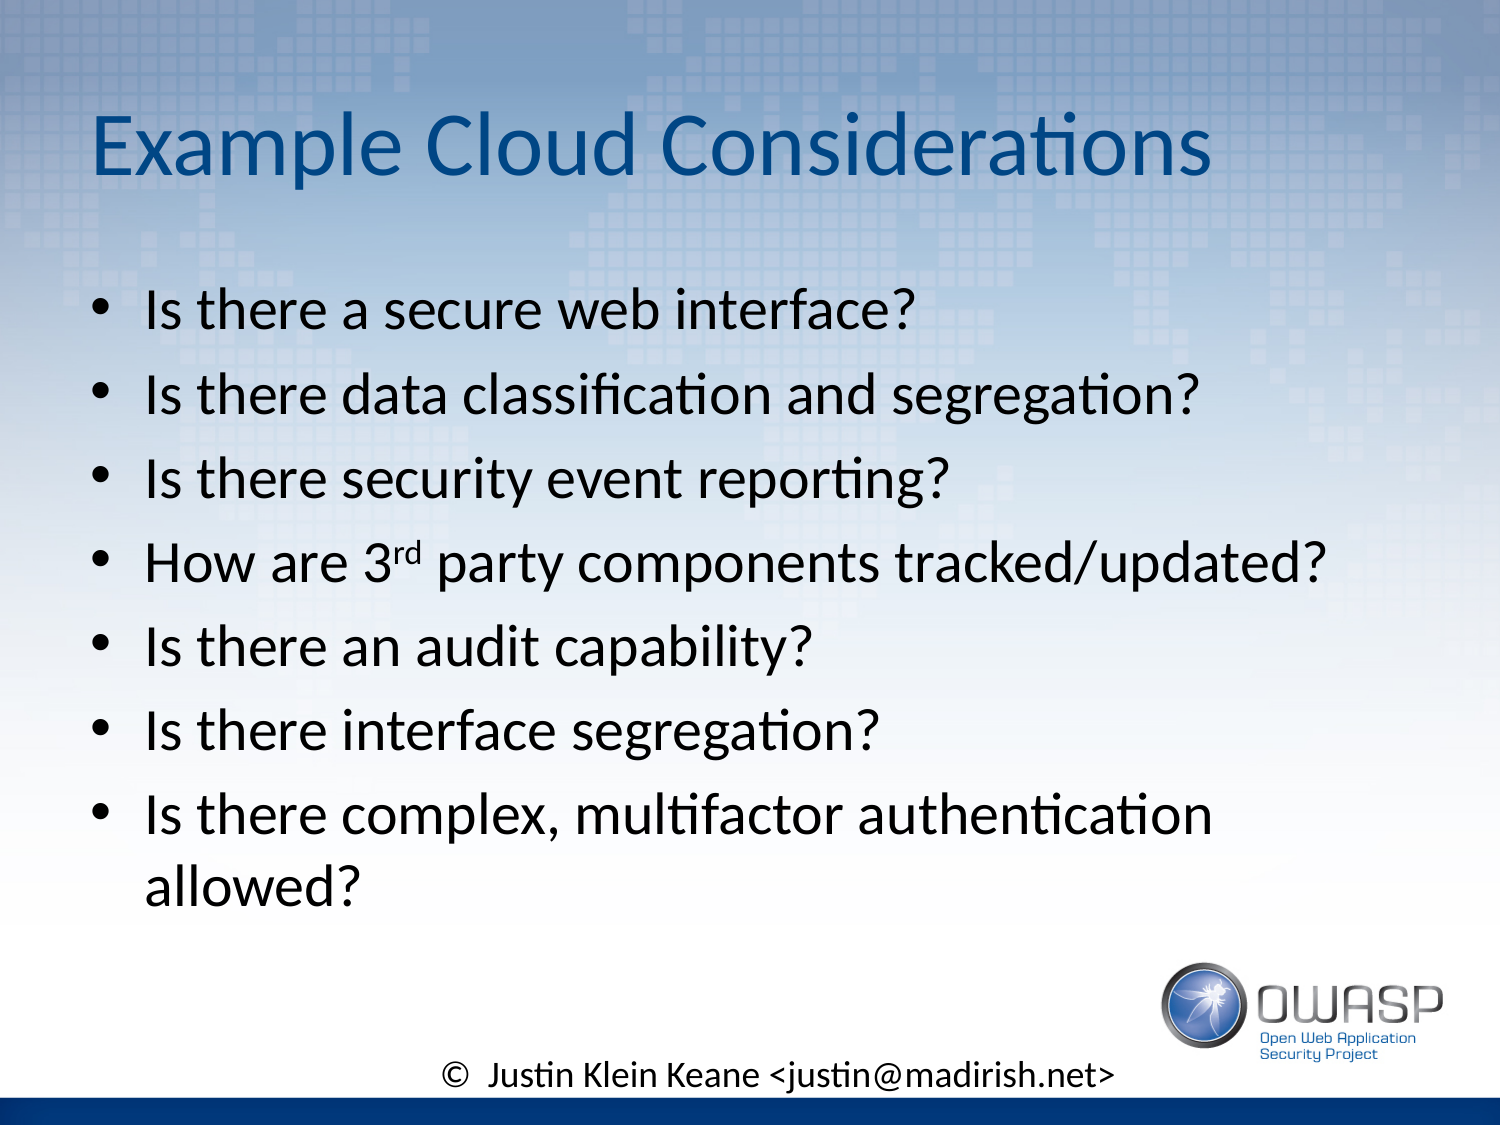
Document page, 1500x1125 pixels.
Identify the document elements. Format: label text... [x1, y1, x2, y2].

picture [0, 0, 1500, 1125]
footer © Justin Klein Keane <justin@madirish.net> [425, 1042, 1149, 1103]
list Is there a secure web interface? Is there data classification and segregation? Is there security event reporting? How are 3rd party components tracked/updated? Is there an audit capability? Is there interface segregation? Is there complex, multifactor authentication allowed? [75, 262, 1425, 940]
title Example Cloud Considerations [75, 45, 1425, 233]
